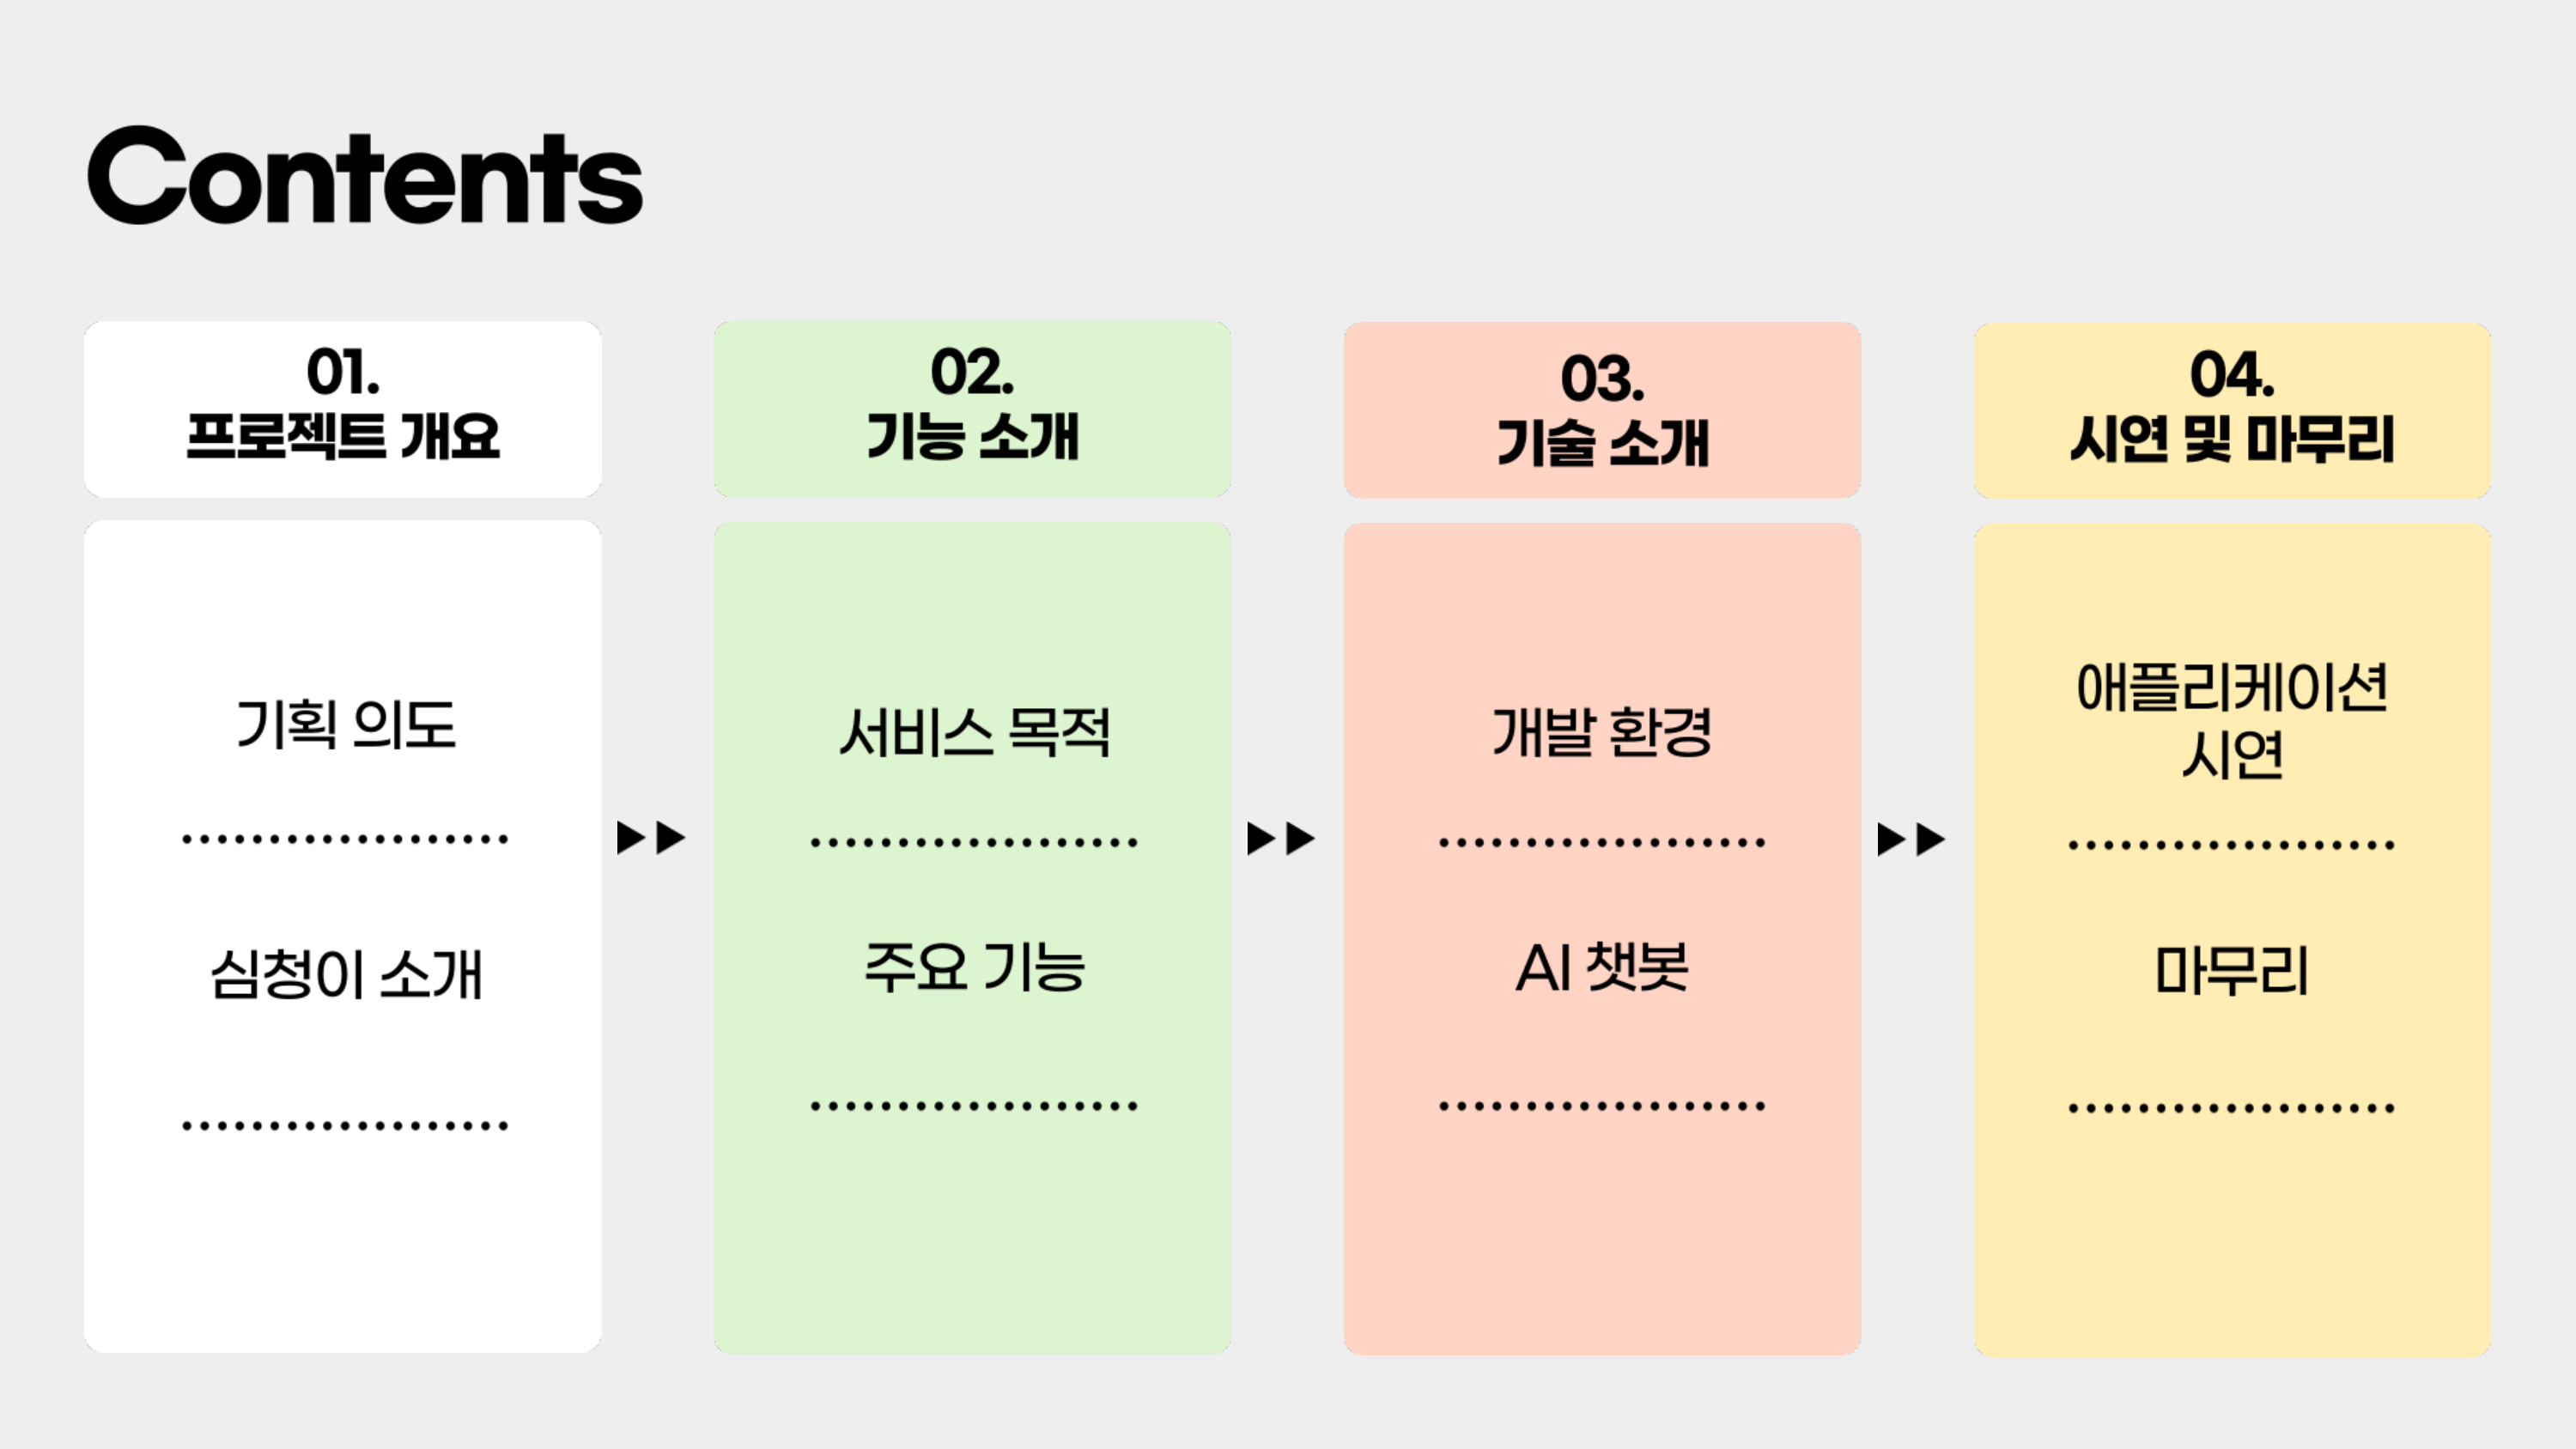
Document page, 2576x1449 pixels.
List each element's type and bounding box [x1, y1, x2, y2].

picture [1968, 313, 2493, 536]
text_box [83, 320, 2492, 1357]
picture [46, 50, 1234, 350]
